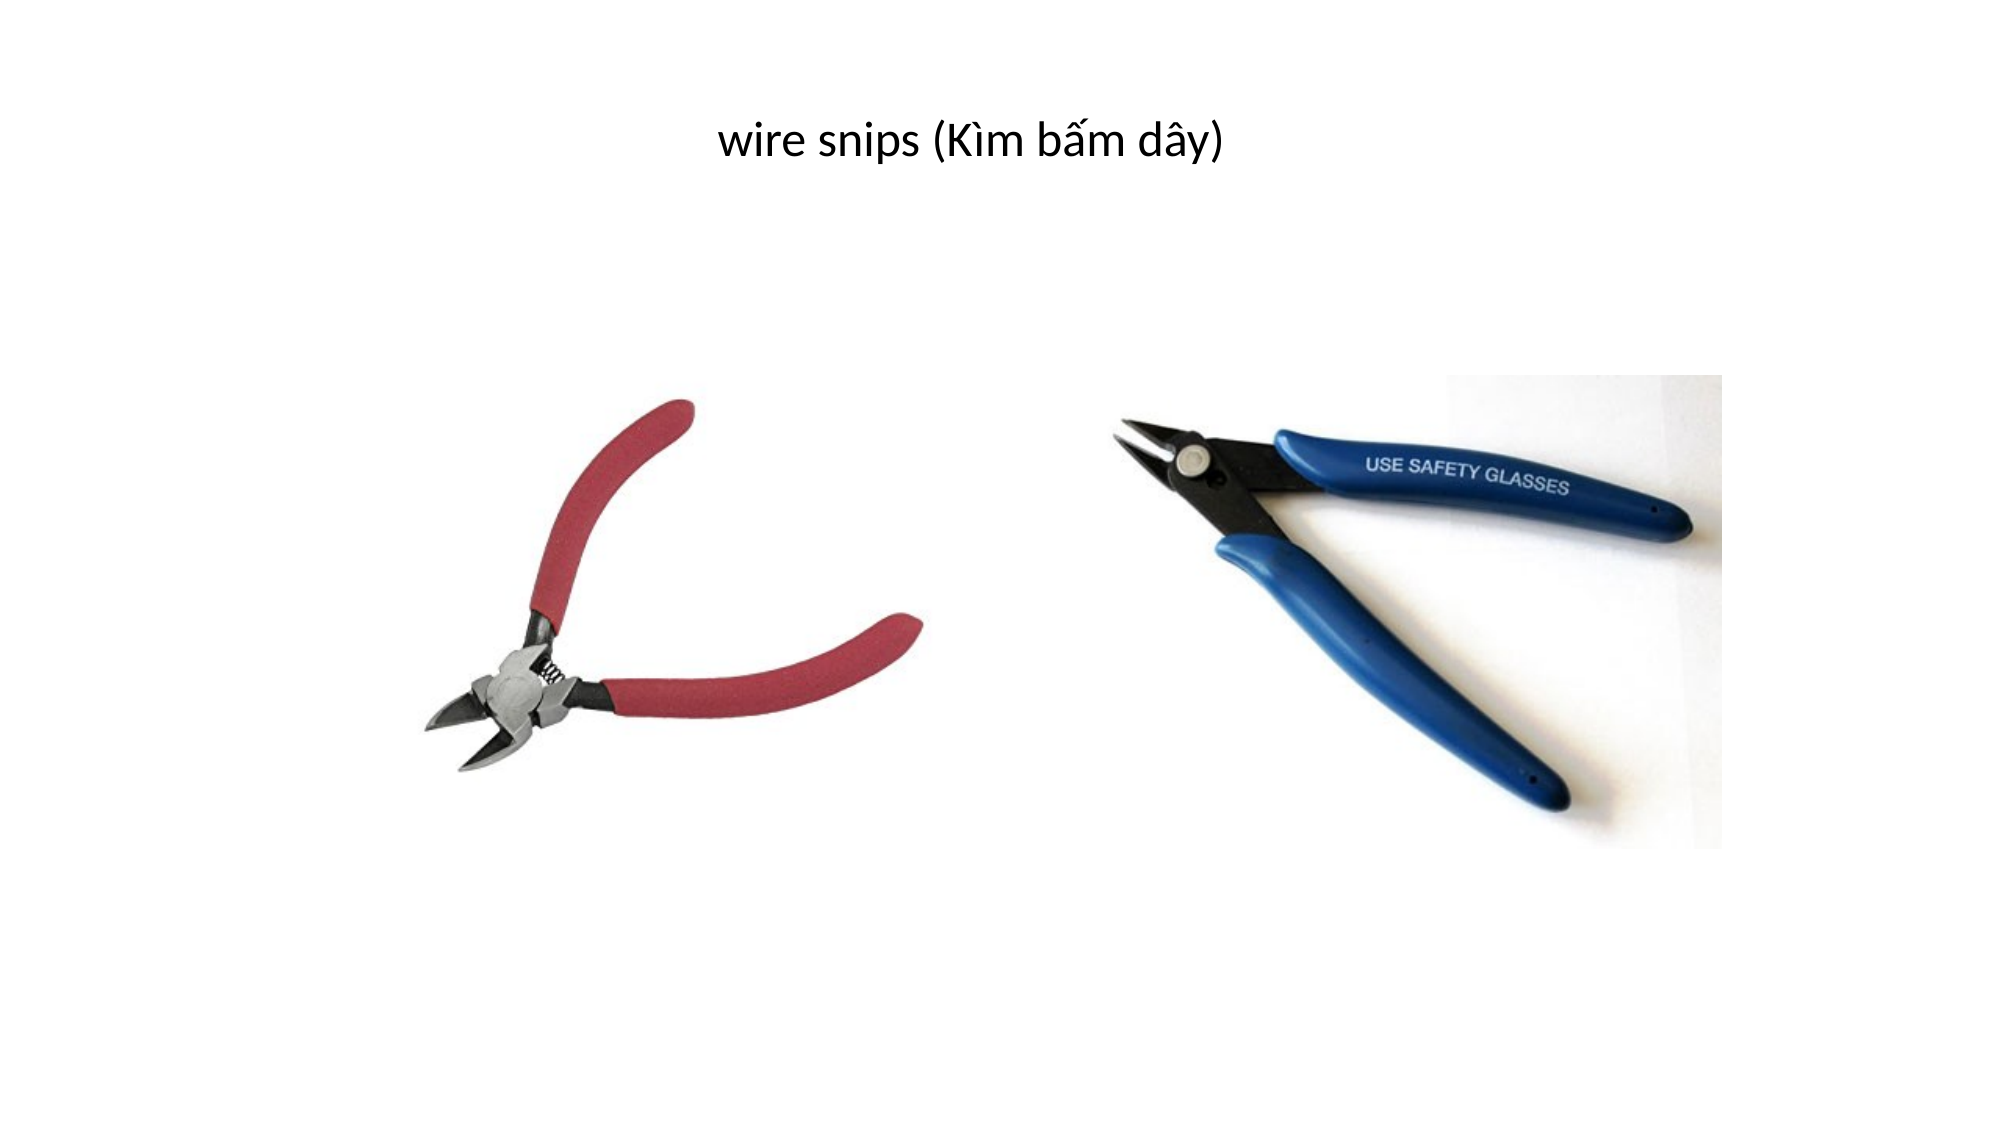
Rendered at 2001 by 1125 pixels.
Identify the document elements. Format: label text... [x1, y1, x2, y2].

picture [381, 334, 936, 890]
subtitle wire snips (Kìm bấm dây) [221, 105, 1722, 221]
picture [1071, 375, 1722, 849]
